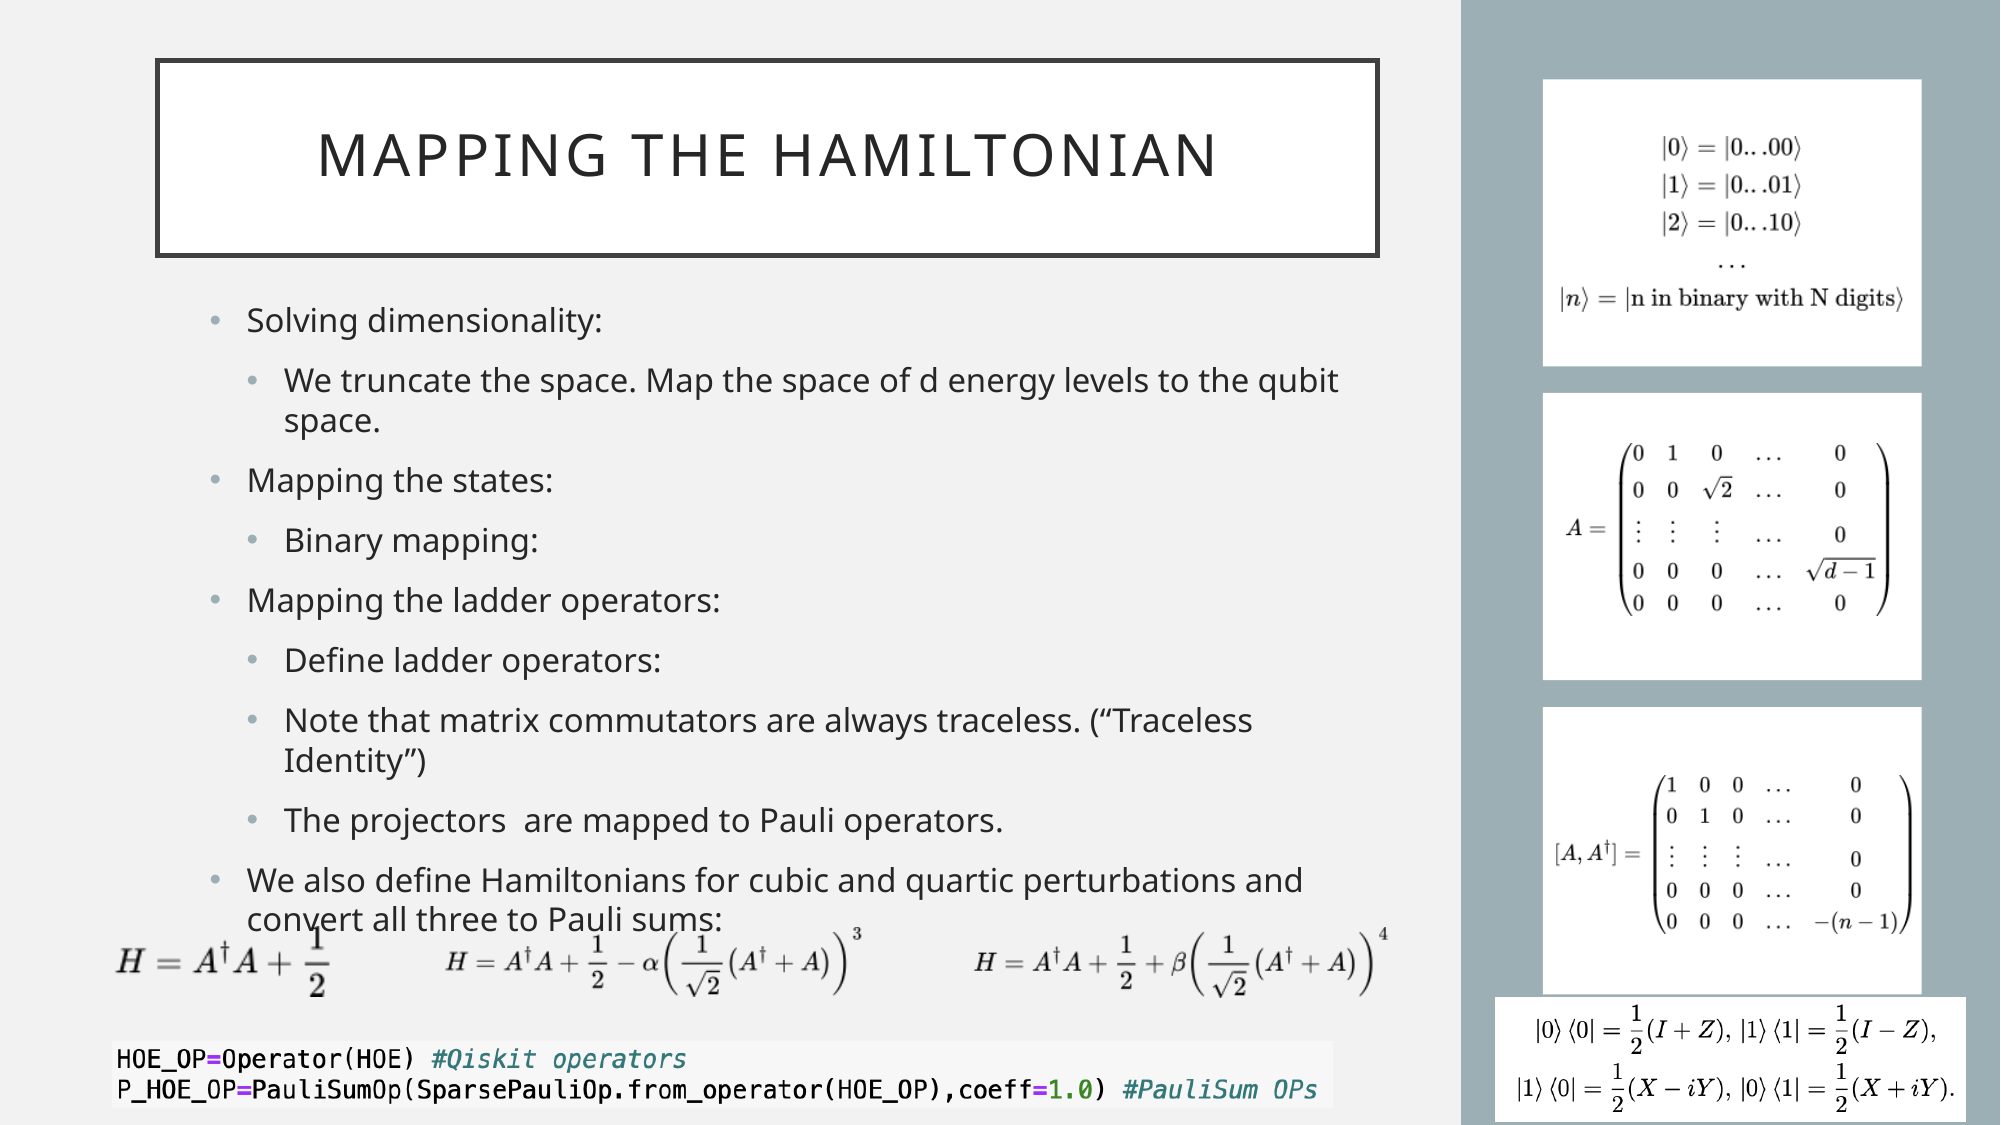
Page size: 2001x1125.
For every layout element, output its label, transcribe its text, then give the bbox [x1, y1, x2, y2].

title Mapping the Hamiltonian [155, 58, 1380, 258]
picture [112, 926, 337, 997]
picture [444, 927, 864, 997]
text_box [1460, 0, 2000, 1125]
picture [972, 927, 1391, 998]
text_box [1542, 78, 1923, 368]
picture [1558, 136, 1906, 312]
text_box [1542, 392, 1923, 681]
picture [112, 1041, 1333, 1108]
picture [1565, 443, 1896, 616]
picture [1495, 997, 1966, 1123]
picture [1554, 775, 1918, 934]
text_box [1542, 706, 1923, 995]
